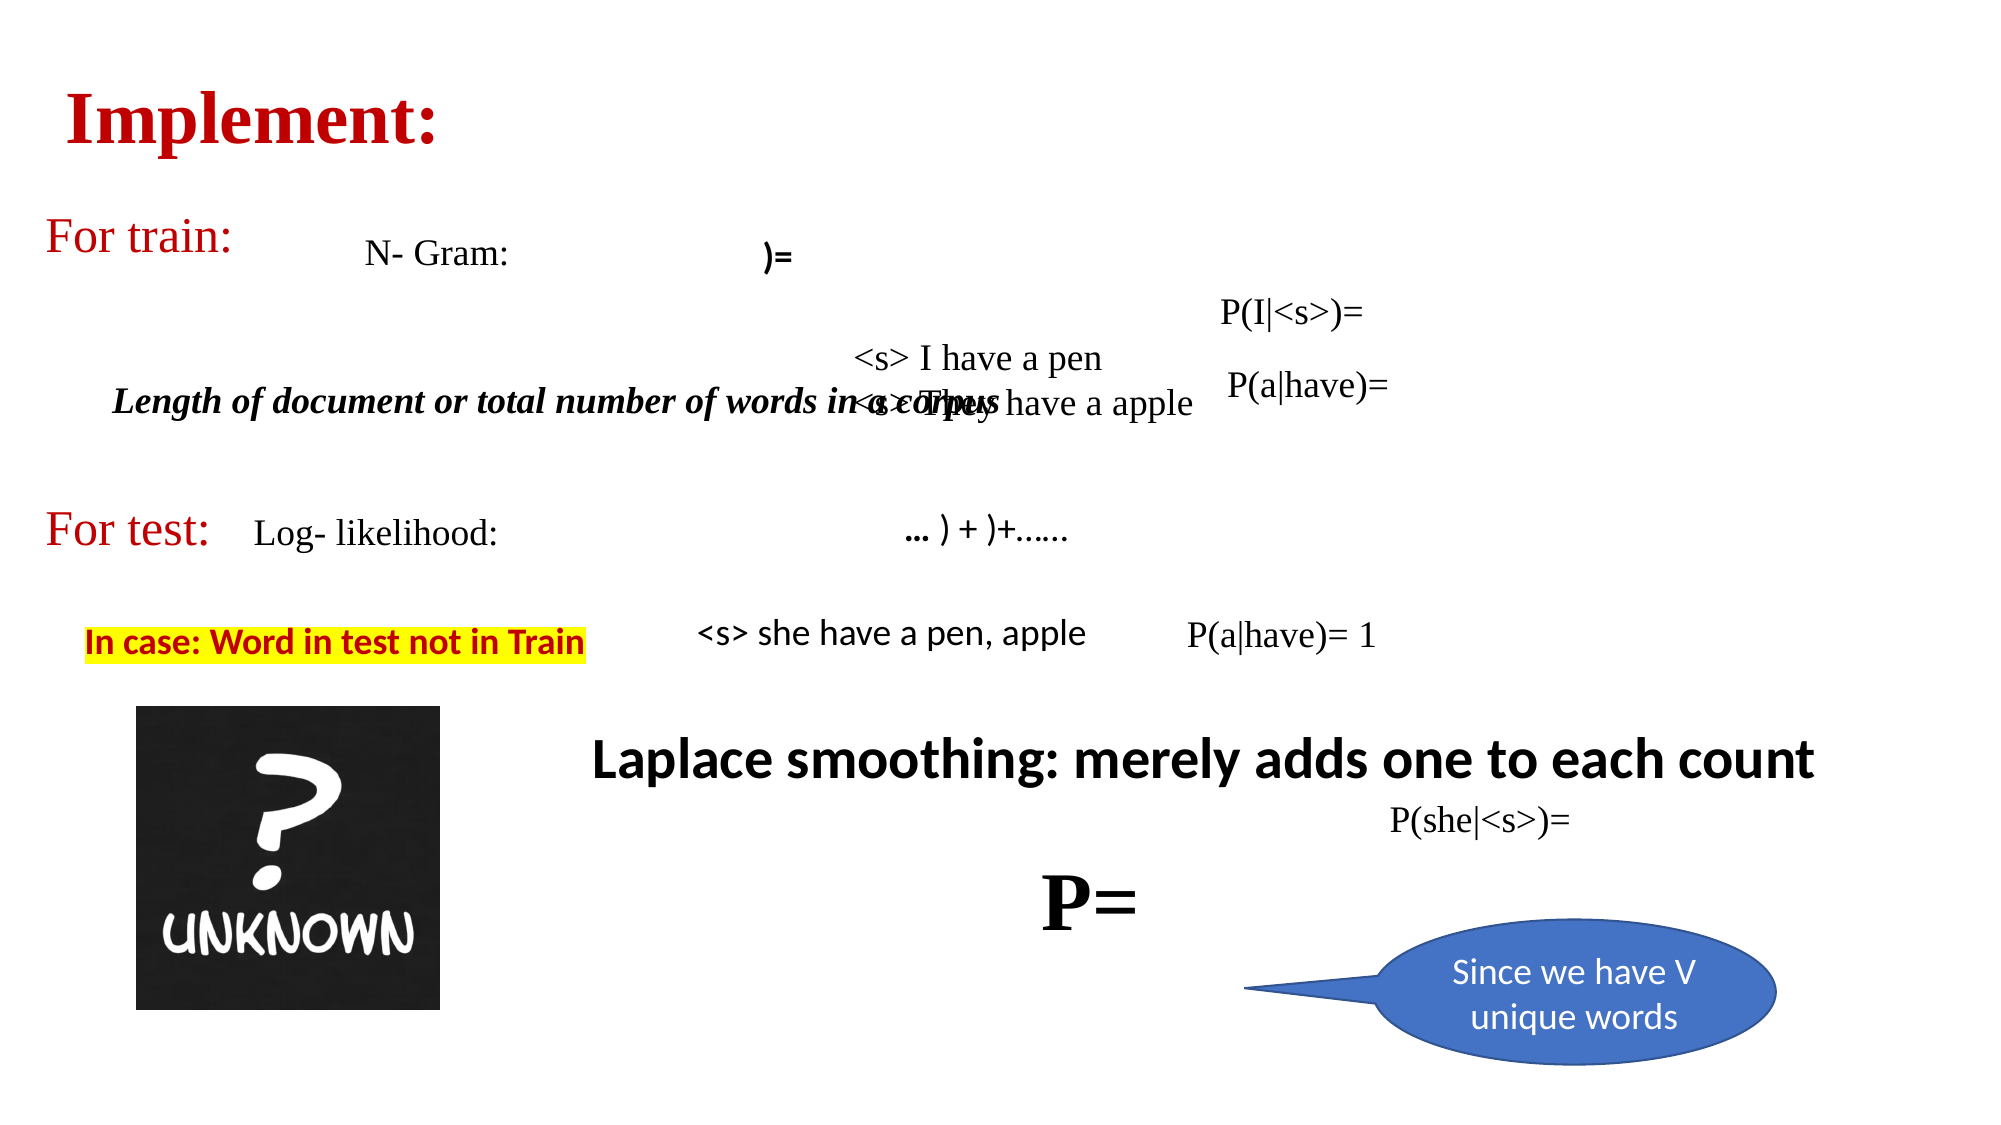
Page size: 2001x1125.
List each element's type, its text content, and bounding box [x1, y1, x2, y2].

text_box Laplace smoothing: merely adds one to each count [577, 712, 1906, 798]
text_box <s> she have a pen, apple [682, 601, 1145, 661]
text_box <s> I have a pen <s> They have a apple [838, 325, 1215, 431]
text_box For test: [30, 488, 380, 564]
text_box For train: [30, 195, 380, 271]
text_box In case: Word in test not in Train [69, 610, 649, 670]
text_box Log- likelihood: [380, 500, 544, 560]
text_box P(a|have)= 1 [1172, 602, 1871, 663]
text_box Implement: [50, 78, 1776, 166]
text_box Since we have V unique words [1244, 918, 1777, 1066]
text_box N- Gram: [349, 220, 699, 280]
picture [136, 706, 440, 1010]
